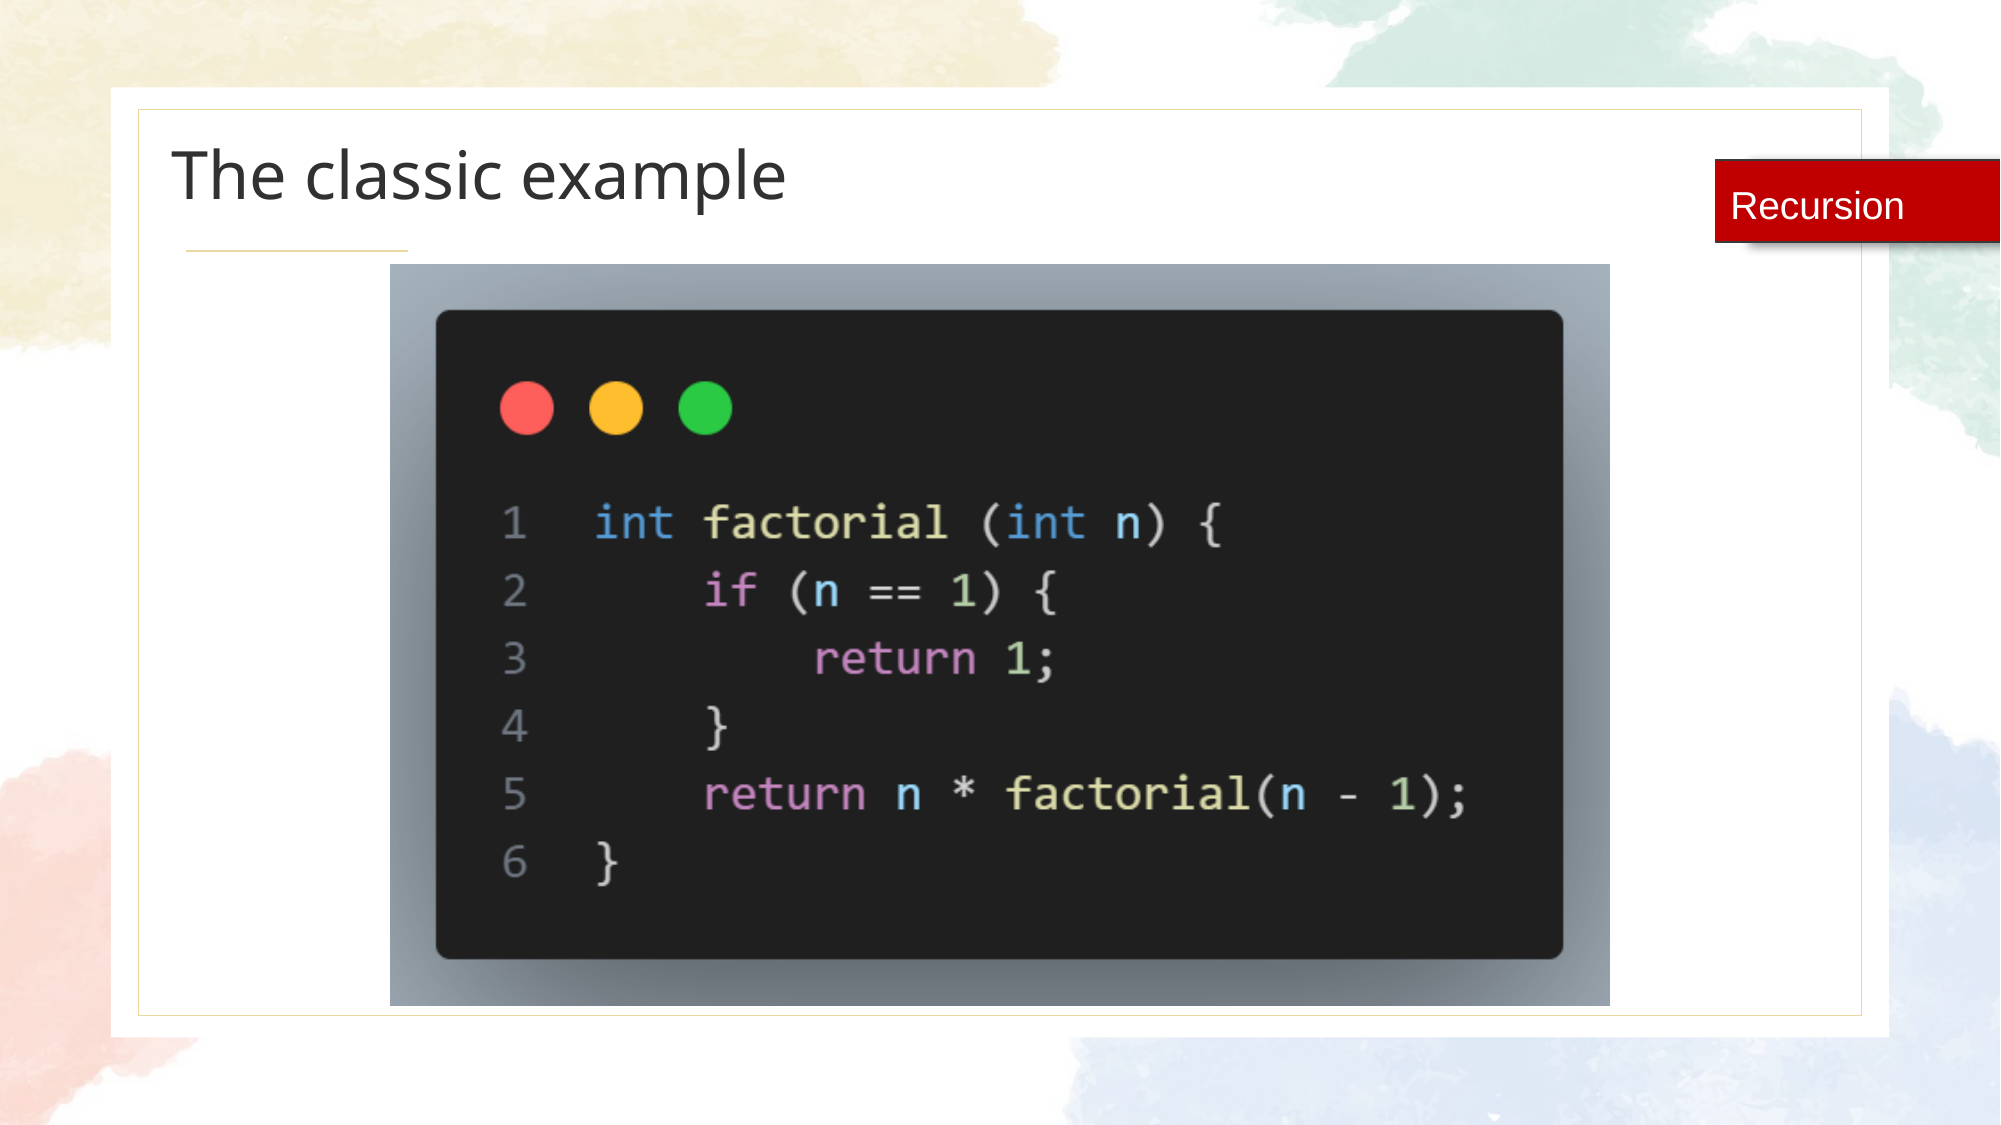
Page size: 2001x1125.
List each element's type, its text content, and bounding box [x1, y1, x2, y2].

picture [390, 264, 1610, 1007]
list Recursion [1715, 159, 2000, 243]
title The classic example [155, 117, 1844, 244]
